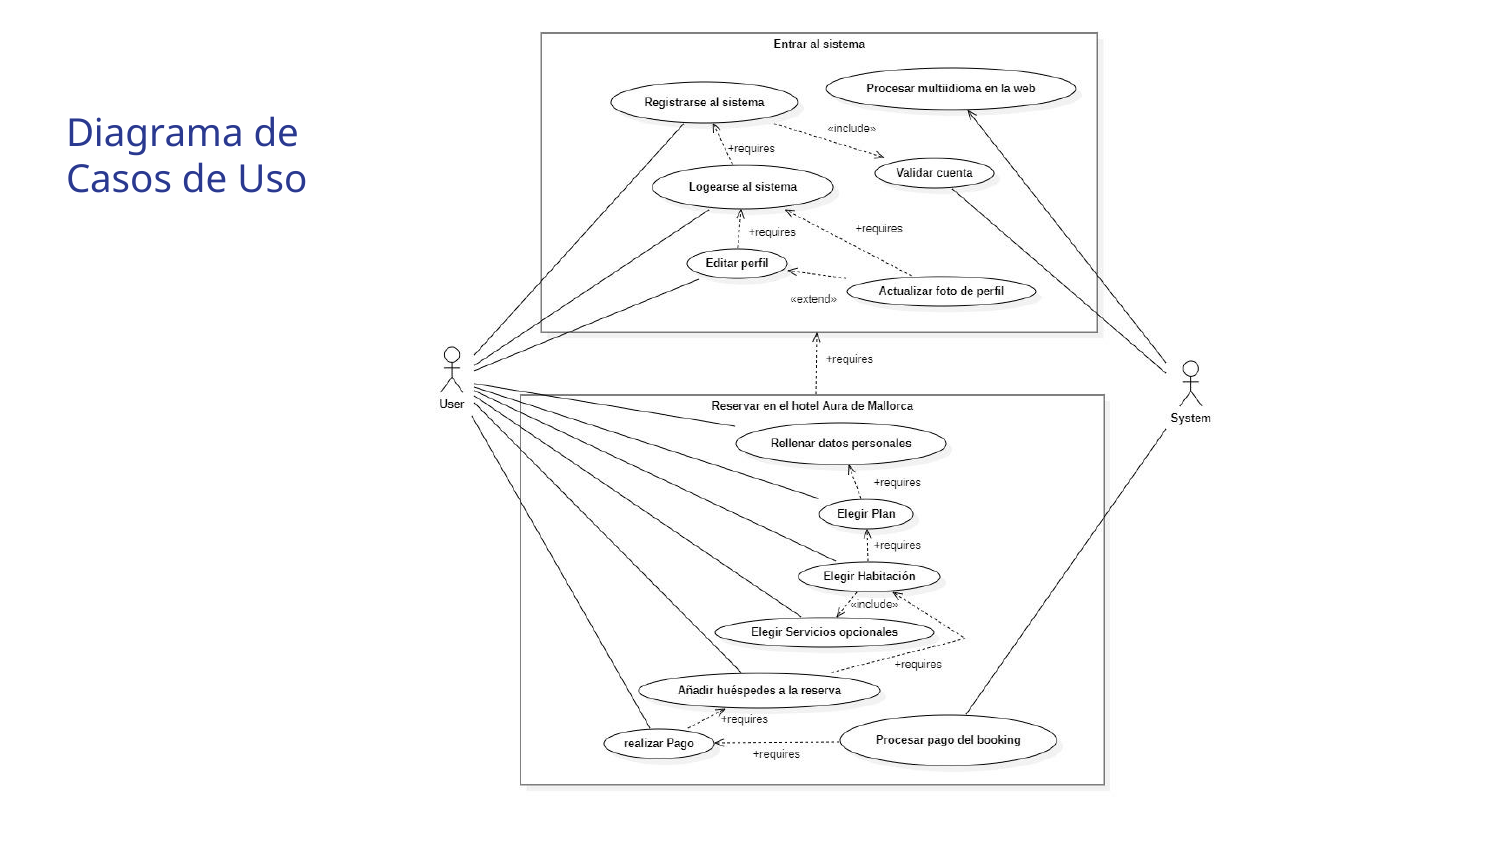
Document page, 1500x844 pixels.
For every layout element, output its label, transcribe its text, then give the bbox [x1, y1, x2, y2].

picture [420, 24, 1249, 819]
title Diagrama de Casos de Uso [51, 91, 391, 216]
